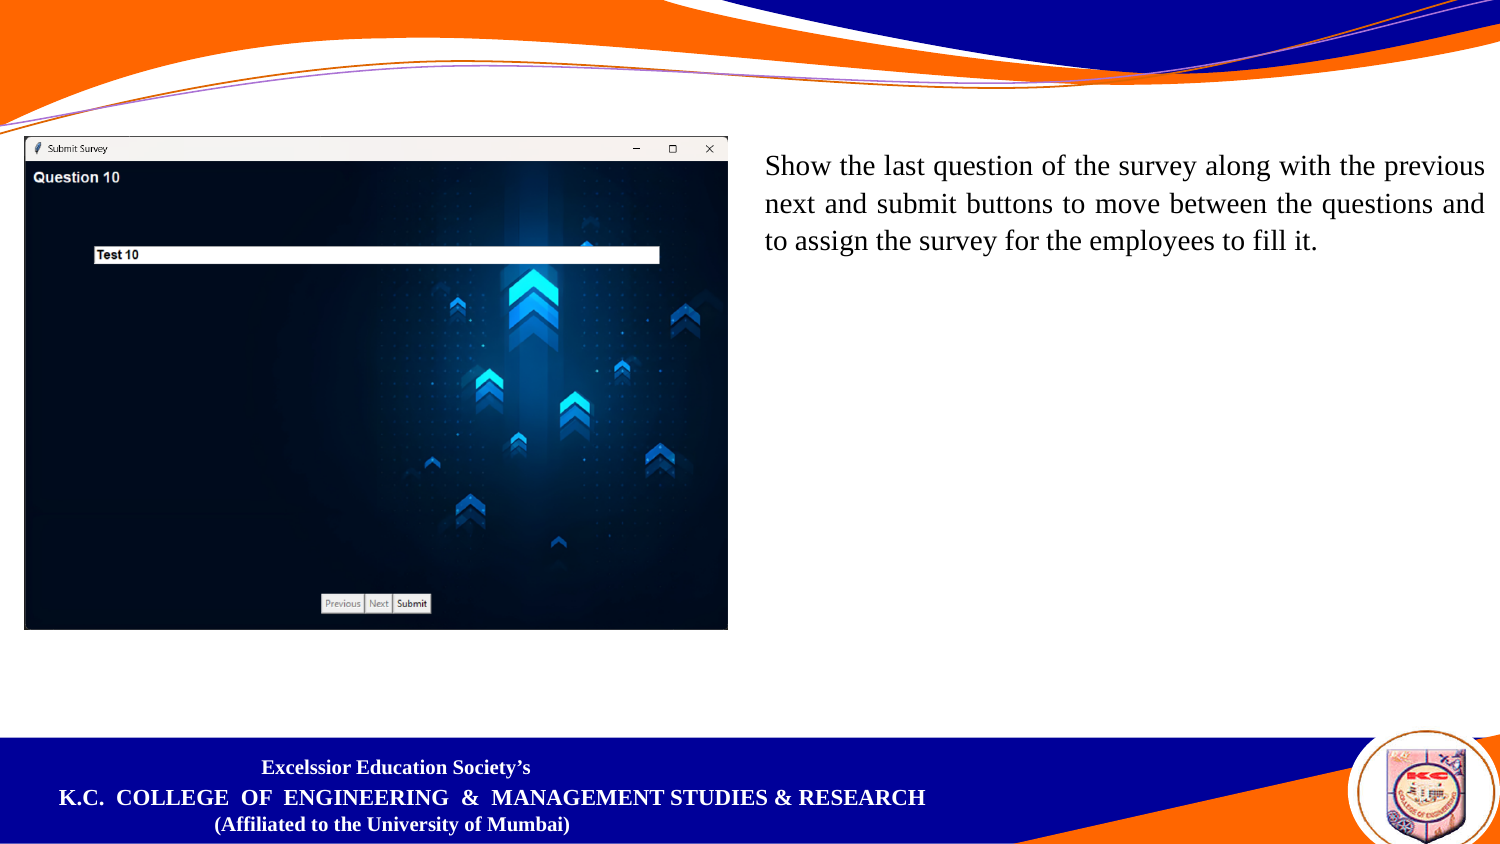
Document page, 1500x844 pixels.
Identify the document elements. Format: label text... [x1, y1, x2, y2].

picture [1347, 721, 1500, 844]
text_box Show the last question of the survey along with the previous next and submit buttons to move between the questions and to assign the survey for the employees to fill it. [749, 136, 1500, 264]
picture [24, 136, 728, 630]
